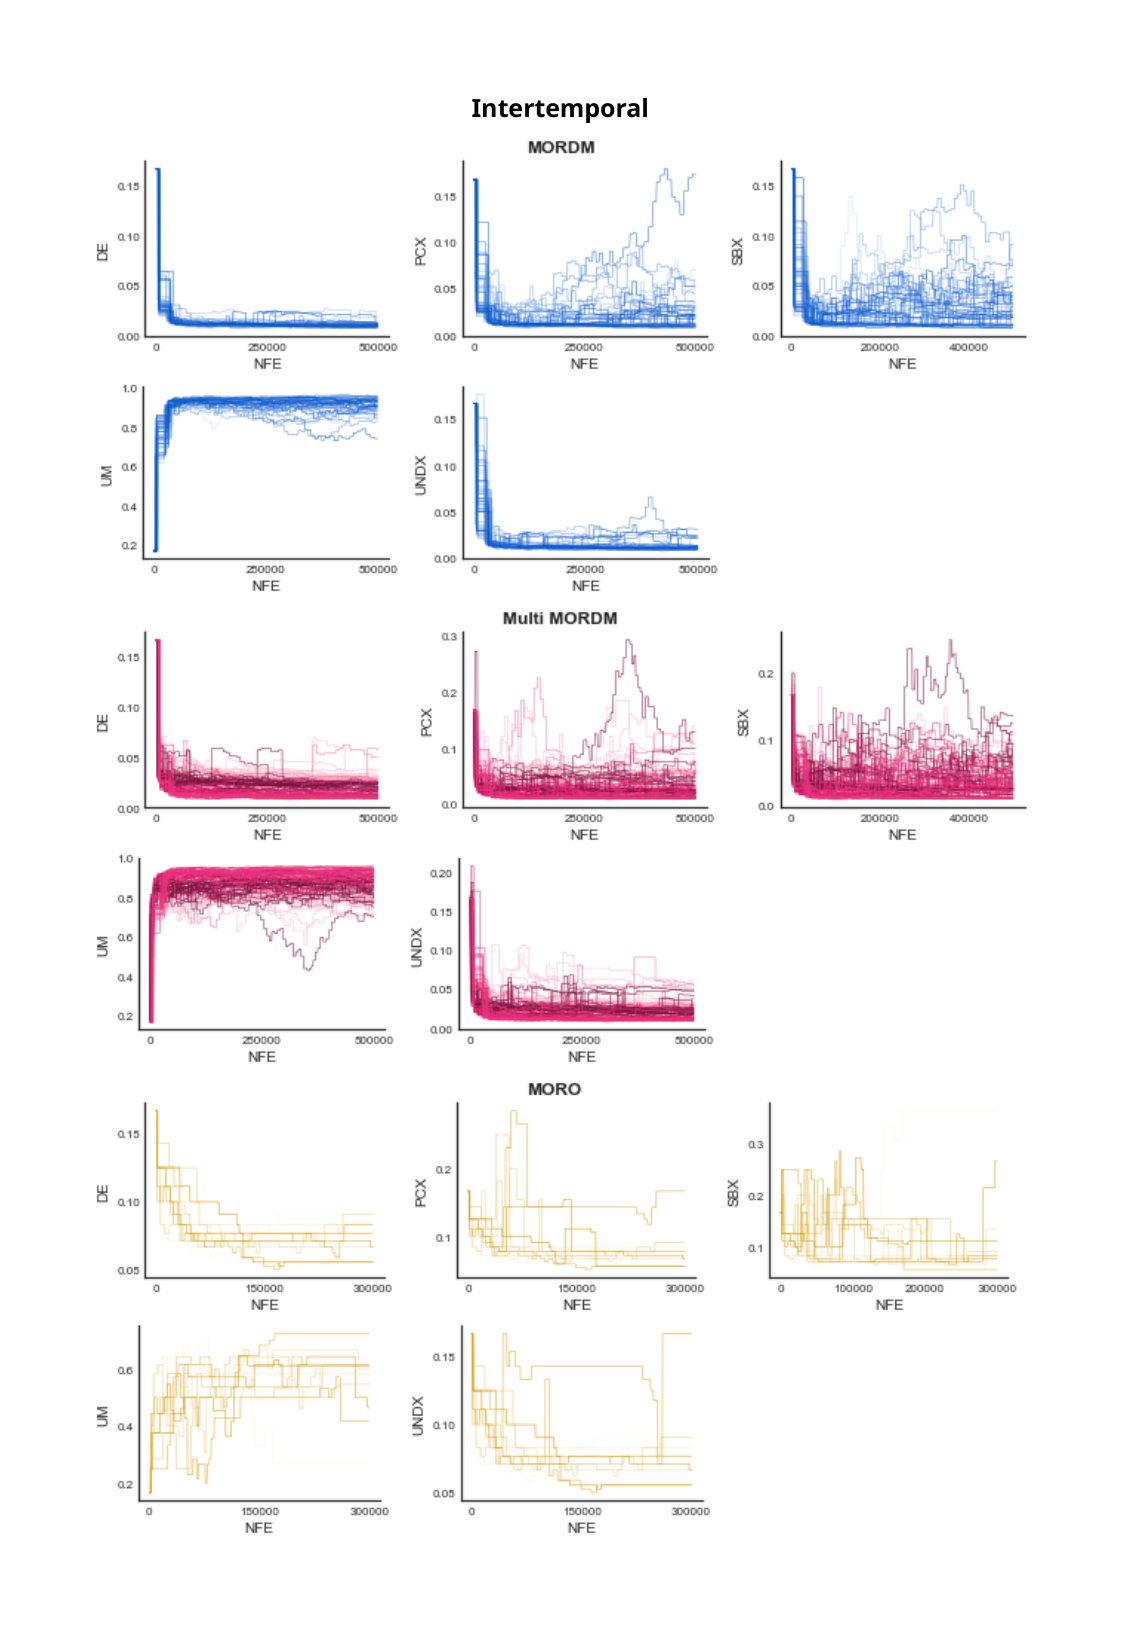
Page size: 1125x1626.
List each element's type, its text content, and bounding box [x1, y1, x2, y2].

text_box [87, 131, 1034, 1545]
text_box Intertemporal [87, 85, 1034, 131]
